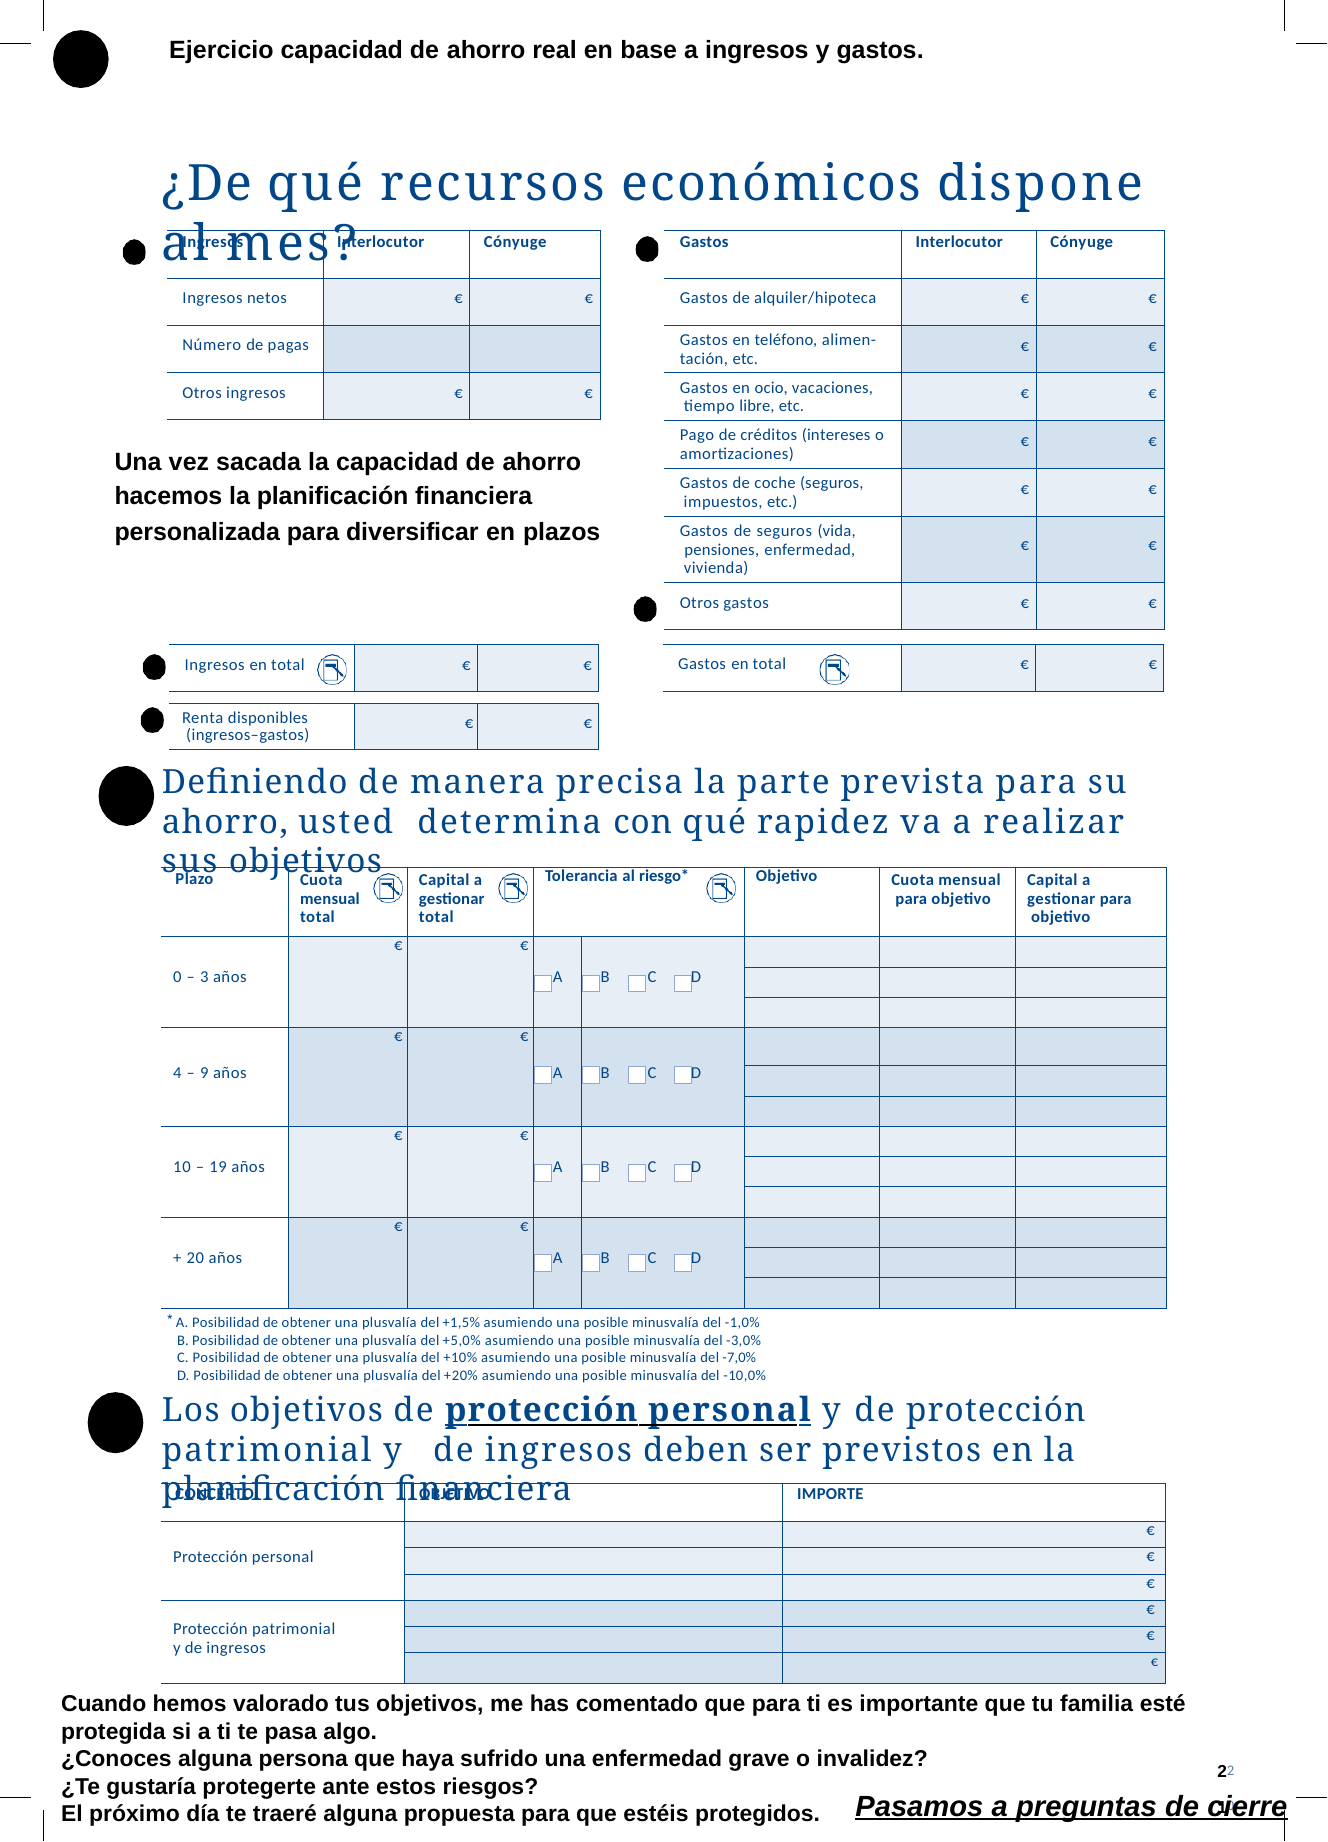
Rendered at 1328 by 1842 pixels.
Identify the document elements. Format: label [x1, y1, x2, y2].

table_cell [534, 1028, 581, 1126]
table_cell [1016, 1127, 1166, 1156]
table_header [745, 868, 879, 936]
text_box [635, 236, 659, 262]
text_box [98, 765, 155, 826]
text_box [582, 1066, 600, 1084]
table_cell [664, 326, 901, 372]
table_cell [745, 1248, 879, 1277]
table_cell [745, 1097, 879, 1126]
table_cell [289, 937, 407, 1027]
table_cell [1016, 1218, 1166, 1247]
text_box [534, 975, 552, 992]
text_box [534, 1254, 552, 1272]
table_cell [405, 1548, 782, 1574]
table_cell [783, 1601, 1165, 1626]
table_cell [745, 1187, 879, 1217]
table_header [405, 1484, 782, 1521]
table_cell [664, 421, 901, 468]
table_cell [161, 1127, 288, 1217]
text_box [582, 1254, 600, 1272]
table_header [880, 868, 1015, 936]
table_cell [745, 1218, 879, 1247]
table_header [470, 231, 600, 278]
table_header [783, 1484, 1165, 1521]
table_cell [408, 1028, 533, 1126]
table_cell [880, 1218, 1015, 1247]
table_cell [582, 1127, 744, 1217]
text_box [373, 873, 403, 903]
table_cell [1016, 998, 1166, 1027]
table_header [169, 645, 354, 691]
table_cell [902, 469, 1036, 516]
table_cell [745, 998, 879, 1027]
table_cell [470, 326, 600, 372]
table_header [355, 645, 477, 691]
table_cell [1037, 326, 1164, 372]
table_cell [902, 326, 1036, 372]
text_box [159, 1311, 1131, 1508]
table_cell [1016, 1028, 1166, 1065]
table_cell [745, 1028, 879, 1065]
table_cell [405, 1627, 782, 1652]
table_cell [745, 1127, 879, 1156]
table_header [169, 704, 354, 749]
text_box [112, 435, 667, 545]
table_cell [1016, 1097, 1166, 1126]
table_cell [1016, 1248, 1166, 1277]
table_cell [783, 1522, 1165, 1547]
table_cell [167, 279, 323, 325]
table_cell [161, 937, 288, 1027]
table_header [289, 868, 407, 936]
text_box [582, 1164, 600, 1182]
text_box [53, 30, 109, 88]
text_box [317, 654, 347, 685]
text_box [674, 1066, 692, 1084]
table_header [167, 231, 323, 278]
table_cell [324, 373, 469, 419]
table_header [478, 645, 598, 691]
table_cell [880, 968, 1015, 997]
text_box [142, 654, 166, 680]
table_cell [1016, 1187, 1166, 1217]
table_header [408, 868, 533, 936]
table_cell [1037, 583, 1164, 629]
table_cell [534, 1127, 581, 1217]
table_cell [470, 373, 600, 419]
table_cell [664, 583, 901, 629]
title [159, 147, 1174, 458]
table_cell [745, 968, 879, 997]
table_cell [664, 373, 901, 420]
table_cell [1037, 421, 1164, 468]
text_box [674, 1164, 692, 1182]
table_cell [289, 1028, 407, 1126]
text_box [122, 239, 146, 265]
table_cell [667, 469, 901, 516]
table_cell [880, 1097, 1015, 1126]
table_cell [405, 1575, 782, 1600]
table_cell [534, 1218, 581, 1308]
table_cell [783, 1627, 1165, 1652]
table_cell [745, 1157, 879, 1186]
table_cell [161, 1028, 288, 1126]
table_cell [1037, 373, 1164, 420]
table_cell [902, 421, 1036, 468]
table_cell [582, 937, 744, 1027]
table_cell [783, 1575, 1165, 1600]
table_cell [289, 1127, 407, 1217]
table_header [1037, 231, 1164, 278]
table_cell [745, 1278, 879, 1308]
table_cell [289, 1218, 407, 1308]
table_cell [161, 1522, 404, 1600]
table_cell [902, 583, 1036, 629]
table_cell [745, 937, 879, 967]
text_box [628, 1066, 646, 1084]
table_cell [1016, 1278, 1166, 1308]
table_cell [167, 326, 323, 372]
table_header [664, 231, 901, 278]
table_header [478, 704, 598, 749]
table_cell [1016, 968, 1166, 997]
table_cell [880, 1278, 1015, 1308]
text_box [87, 1392, 144, 1454]
table_header [534, 868, 744, 936]
table_cell [880, 1028, 1015, 1065]
table_cell [880, 1157, 1015, 1186]
table_cell [161, 1601, 404, 1681]
text_box [167, 31, 1087, 64]
table_cell [324, 279, 469, 325]
table_cell [902, 279, 1036, 325]
table_cell [408, 1218, 533, 1308]
text_box [706, 873, 736, 903]
table_cell [408, 1127, 533, 1217]
table_header [161, 1484, 404, 1521]
table_header [902, 231, 1036, 278]
text_box [534, 1164, 552, 1182]
table_header [355, 704, 477, 749]
table_cell [405, 1601, 782, 1626]
table_cell [880, 1127, 1015, 1156]
table_cell [1016, 1157, 1166, 1186]
table_cell [880, 1066, 1015, 1096]
text_box [140, 707, 164, 733]
text_box [674, 975, 692, 992]
text_box [628, 1254, 646, 1272]
table_header [902, 645, 1035, 691]
table_cell [880, 937, 1015, 967]
text_box [628, 1164, 646, 1182]
table_cell [880, 1187, 1015, 1217]
table_cell [1016, 1066, 1166, 1096]
text_box [633, 596, 657, 622]
table_cell [405, 1653, 782, 1681]
table_cell [1016, 937, 1166, 967]
table_cell [745, 1066, 879, 1096]
table_cell [167, 373, 323, 419]
table_cell [405, 1522, 782, 1547]
text_box [819, 654, 850, 685]
table_cell [408, 937, 533, 1027]
table_cell [470, 279, 600, 325]
table_cell [902, 373, 1036, 420]
table_header [324, 231, 469, 278]
table_cell [1037, 279, 1164, 325]
text_box [534, 1066, 552, 1084]
table_cell [582, 1028, 744, 1126]
table_cell [161, 1218, 288, 1308]
table_cell [880, 998, 1015, 1027]
table_cell [664, 517, 901, 582]
table_cell [324, 326, 469, 372]
text_box [674, 1254, 692, 1272]
text_box [159, 756, 1165, 880]
table_header [663, 645, 901, 691]
text_box [628, 975, 646, 992]
table_header [1016, 868, 1166, 936]
table_header [1036, 645, 1163, 691]
table_cell [783, 1653, 1165, 1681]
table_cell [582, 1218, 744, 1308]
text_box [582, 975, 600, 992]
table_cell [1037, 517, 1164, 582]
table_cell [902, 517, 1036, 582]
text_box [46, 1681, 1328, 1842]
text_box [498, 873, 528, 903]
table_cell [664, 279, 901, 325]
table_header [161, 868, 288, 936]
table_cell [1037, 469, 1164, 516]
table_cell [880, 1248, 1015, 1277]
table_cell [783, 1548, 1165, 1574]
table_cell [534, 937, 581, 1027]
